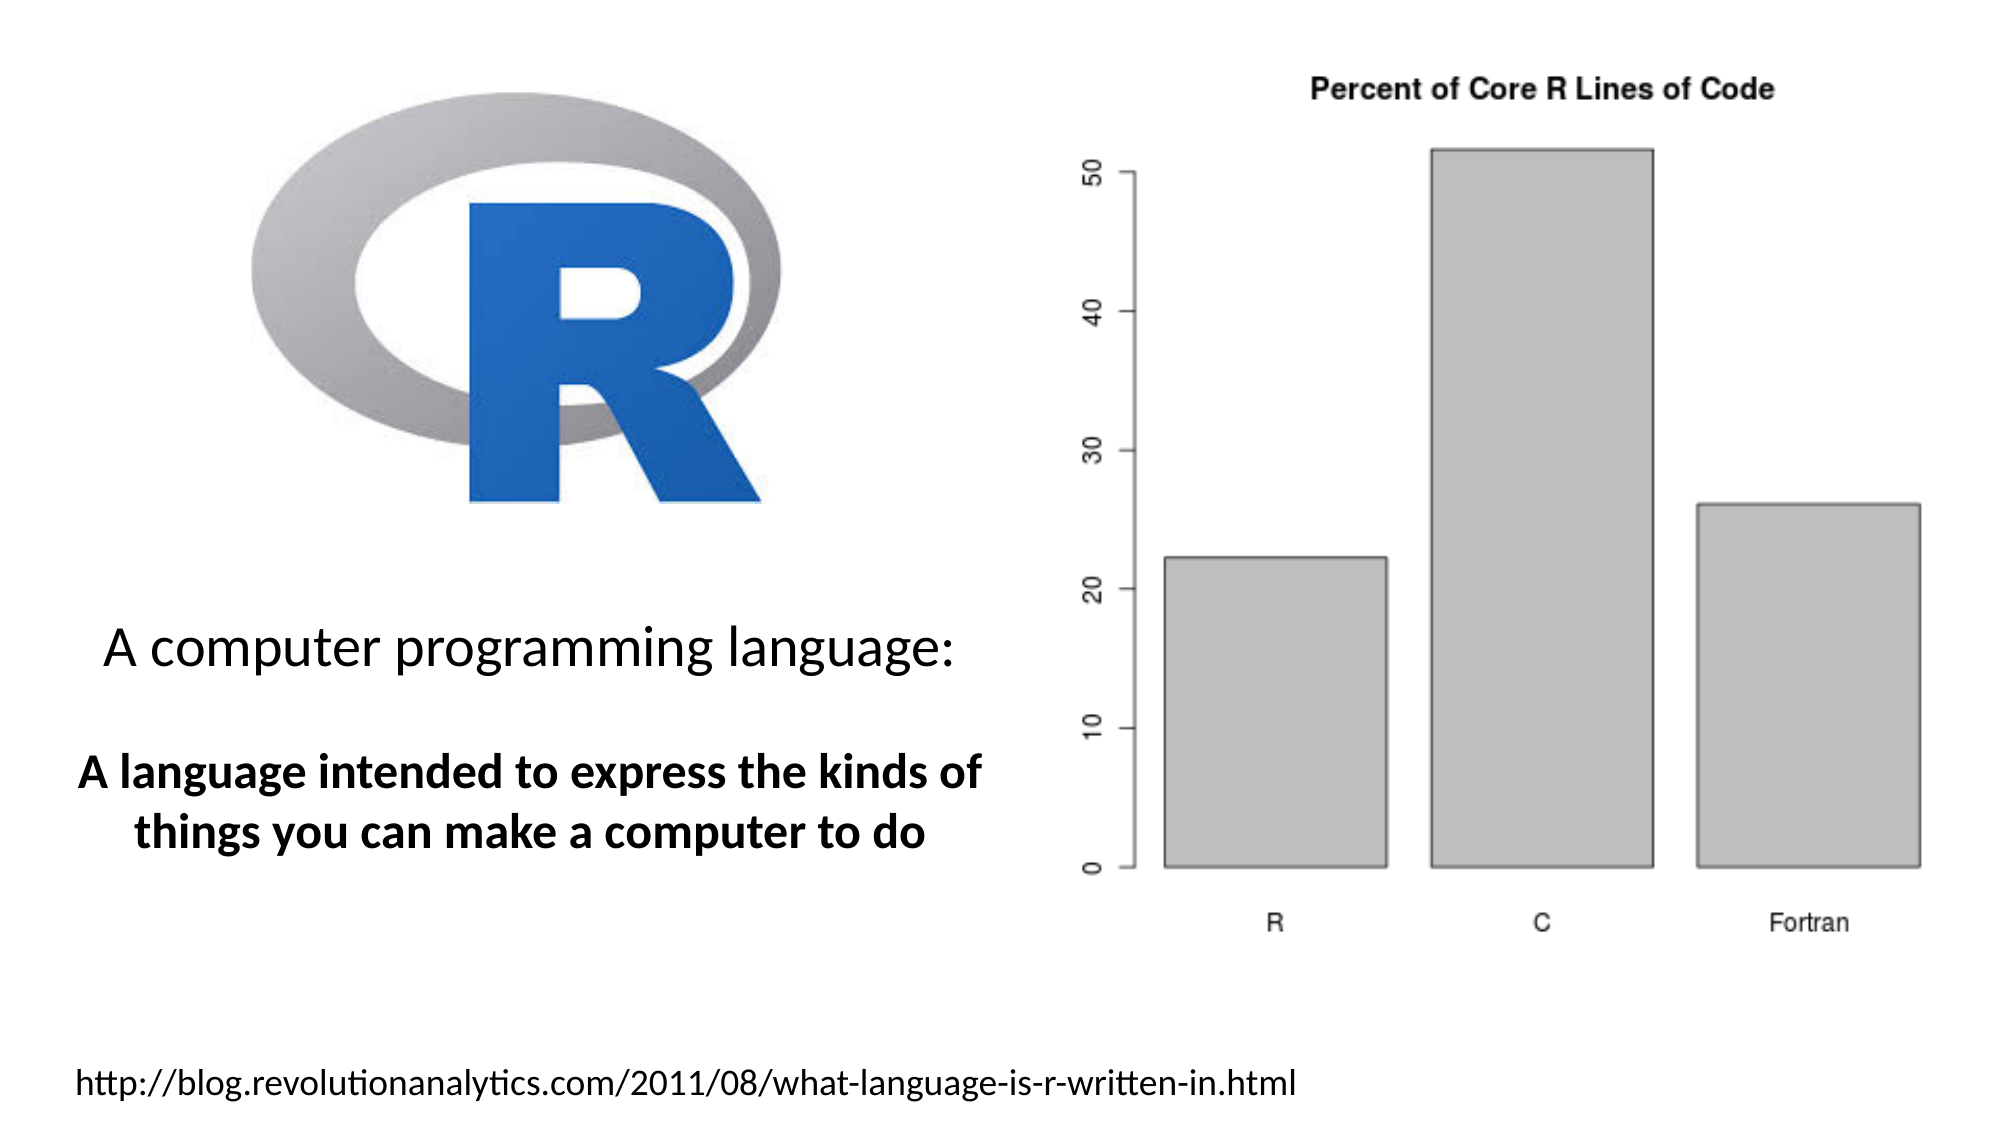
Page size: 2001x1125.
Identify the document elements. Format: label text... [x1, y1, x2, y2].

text_box http://blog.revolutionanalytics.com/2011/08/what-language-is-r-written-in.html [60, 1050, 1506, 1110]
picture [1060, 52, 1951, 955]
picture [251, 91, 783, 504]
text_box A computer programming language: A language intended to express the kinds of things you can make a computer to do [0, 601, 1060, 866]
